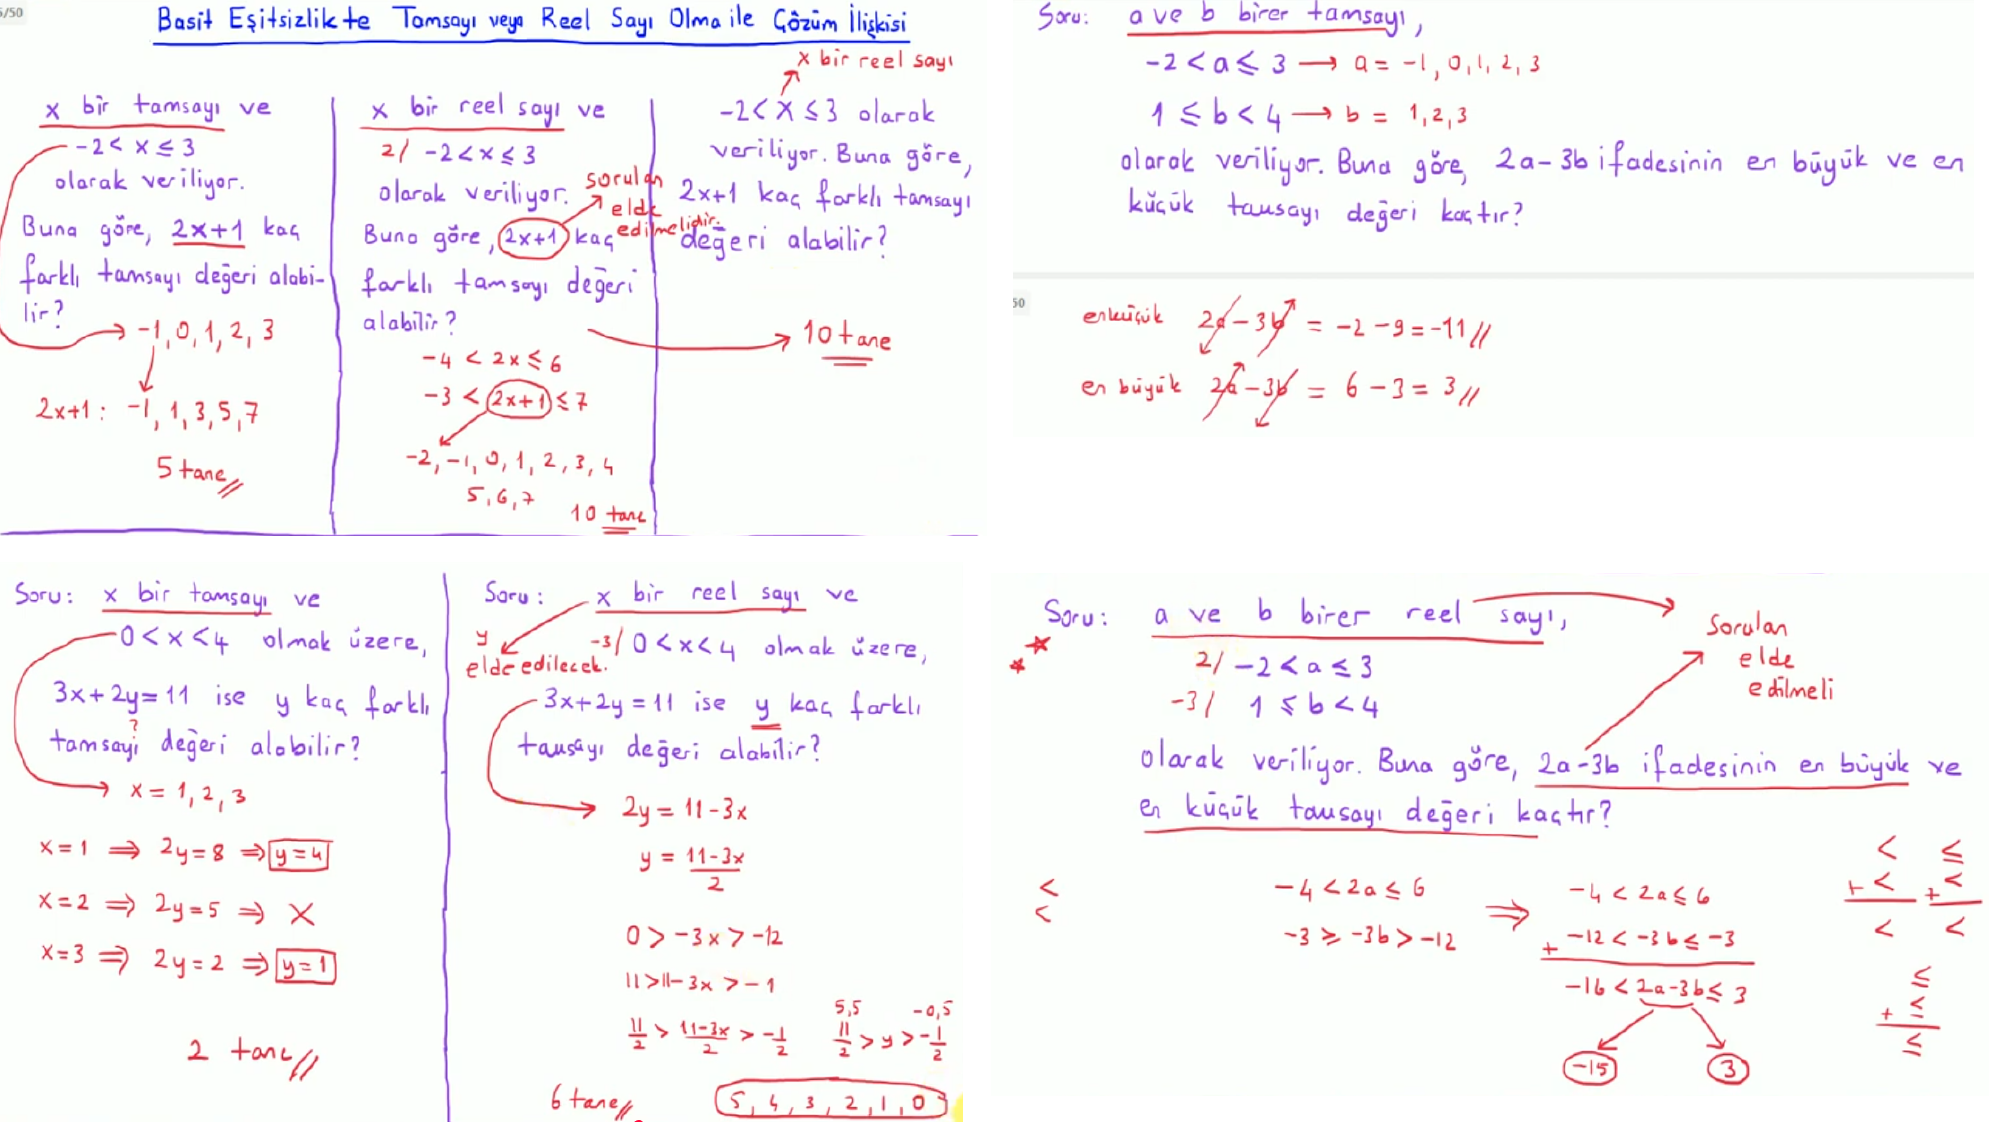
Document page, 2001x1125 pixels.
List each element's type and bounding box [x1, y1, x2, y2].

picture [0, 562, 963, 1122]
picture [991, 573, 1989, 1096]
picture [0, 0, 987, 536]
picture [1013, 0, 1974, 437]
